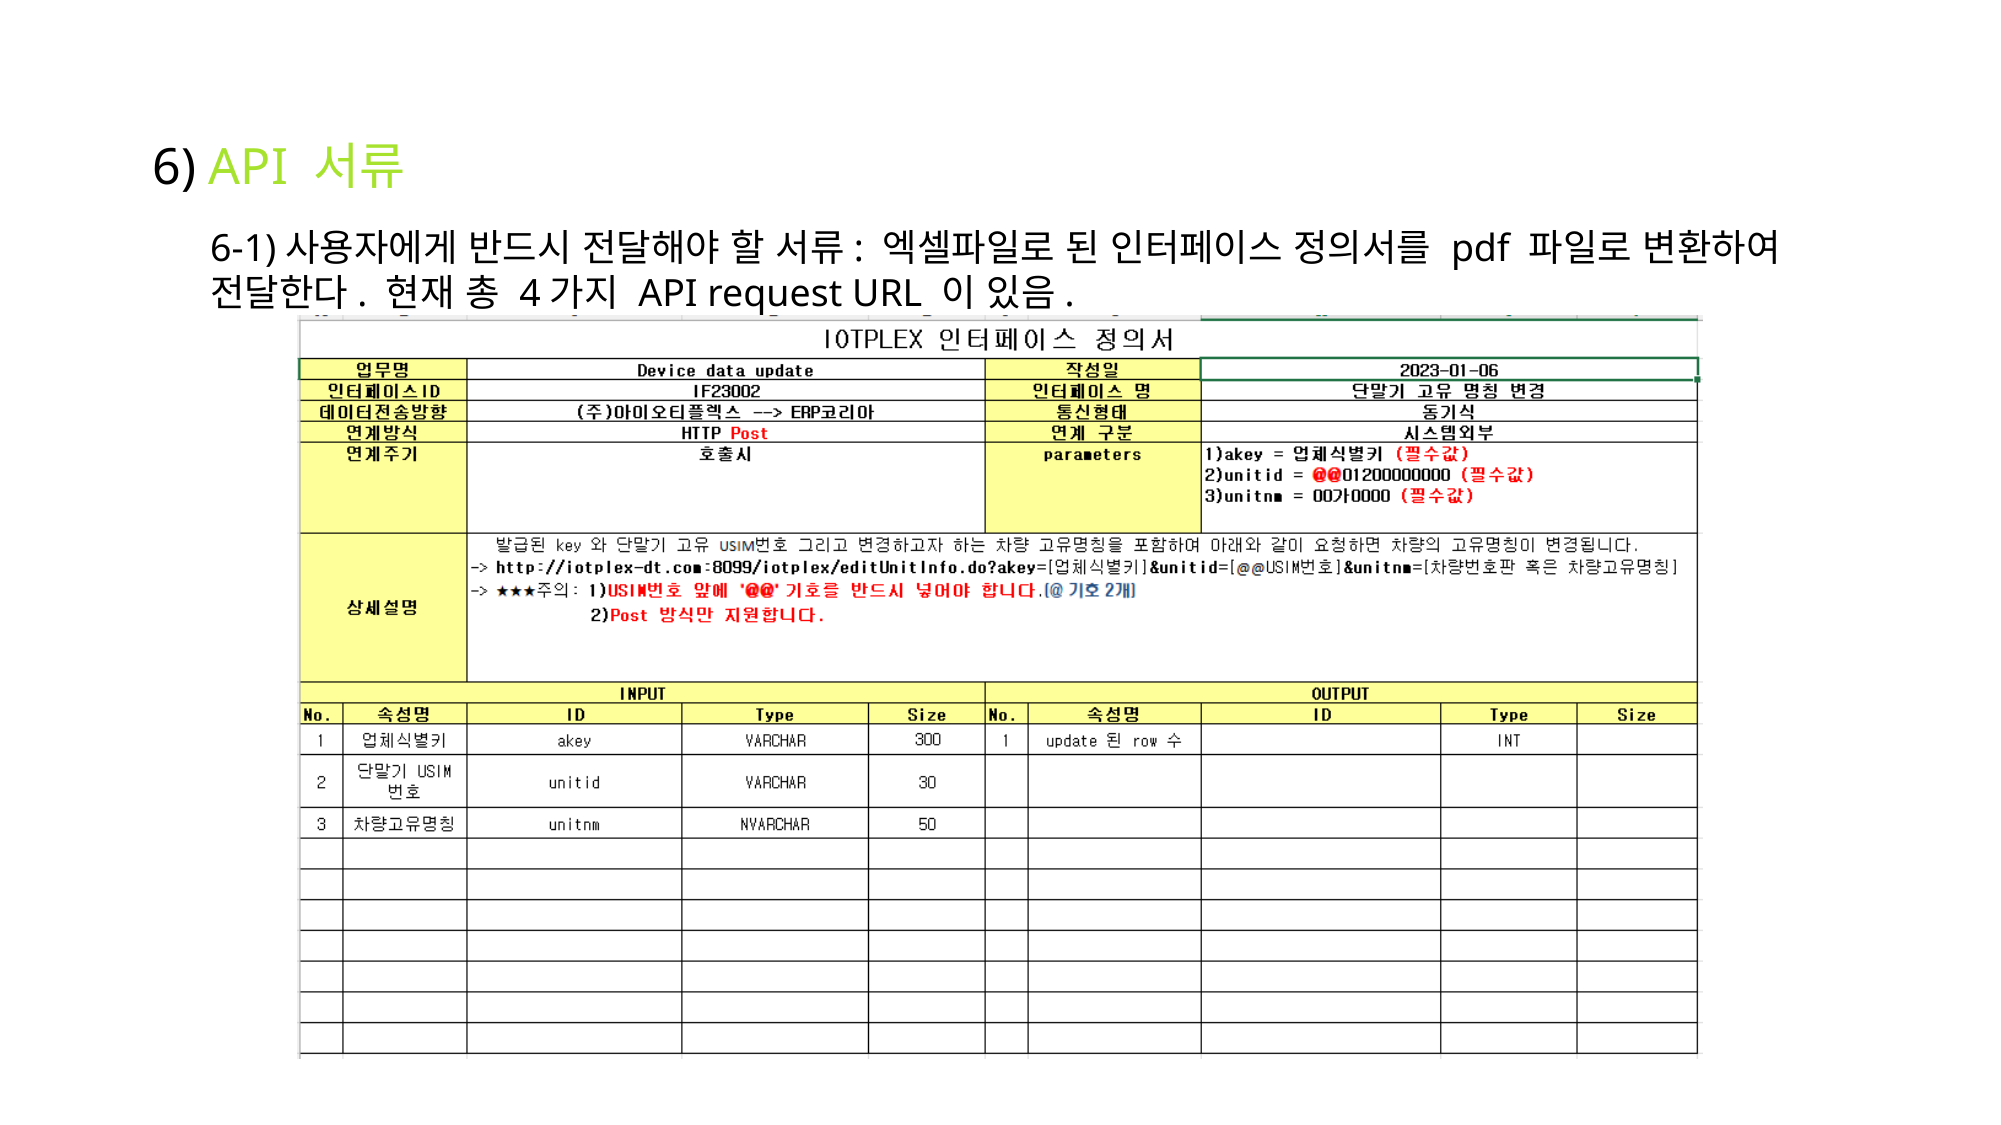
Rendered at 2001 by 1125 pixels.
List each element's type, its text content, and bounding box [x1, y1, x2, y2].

picture [297, 315, 1703, 1059]
title 6) API 서류 [137, 59, 1863, 278]
text_box 6-1)사용자에게 반드시 전달해야 할 서류: 엑셀파일로 된 인터페이스 정의서를 pdf 파일로 변환하여 전달한다. 현재 총 4가지 API request URL 이 있음. [195, 216, 1807, 322]
